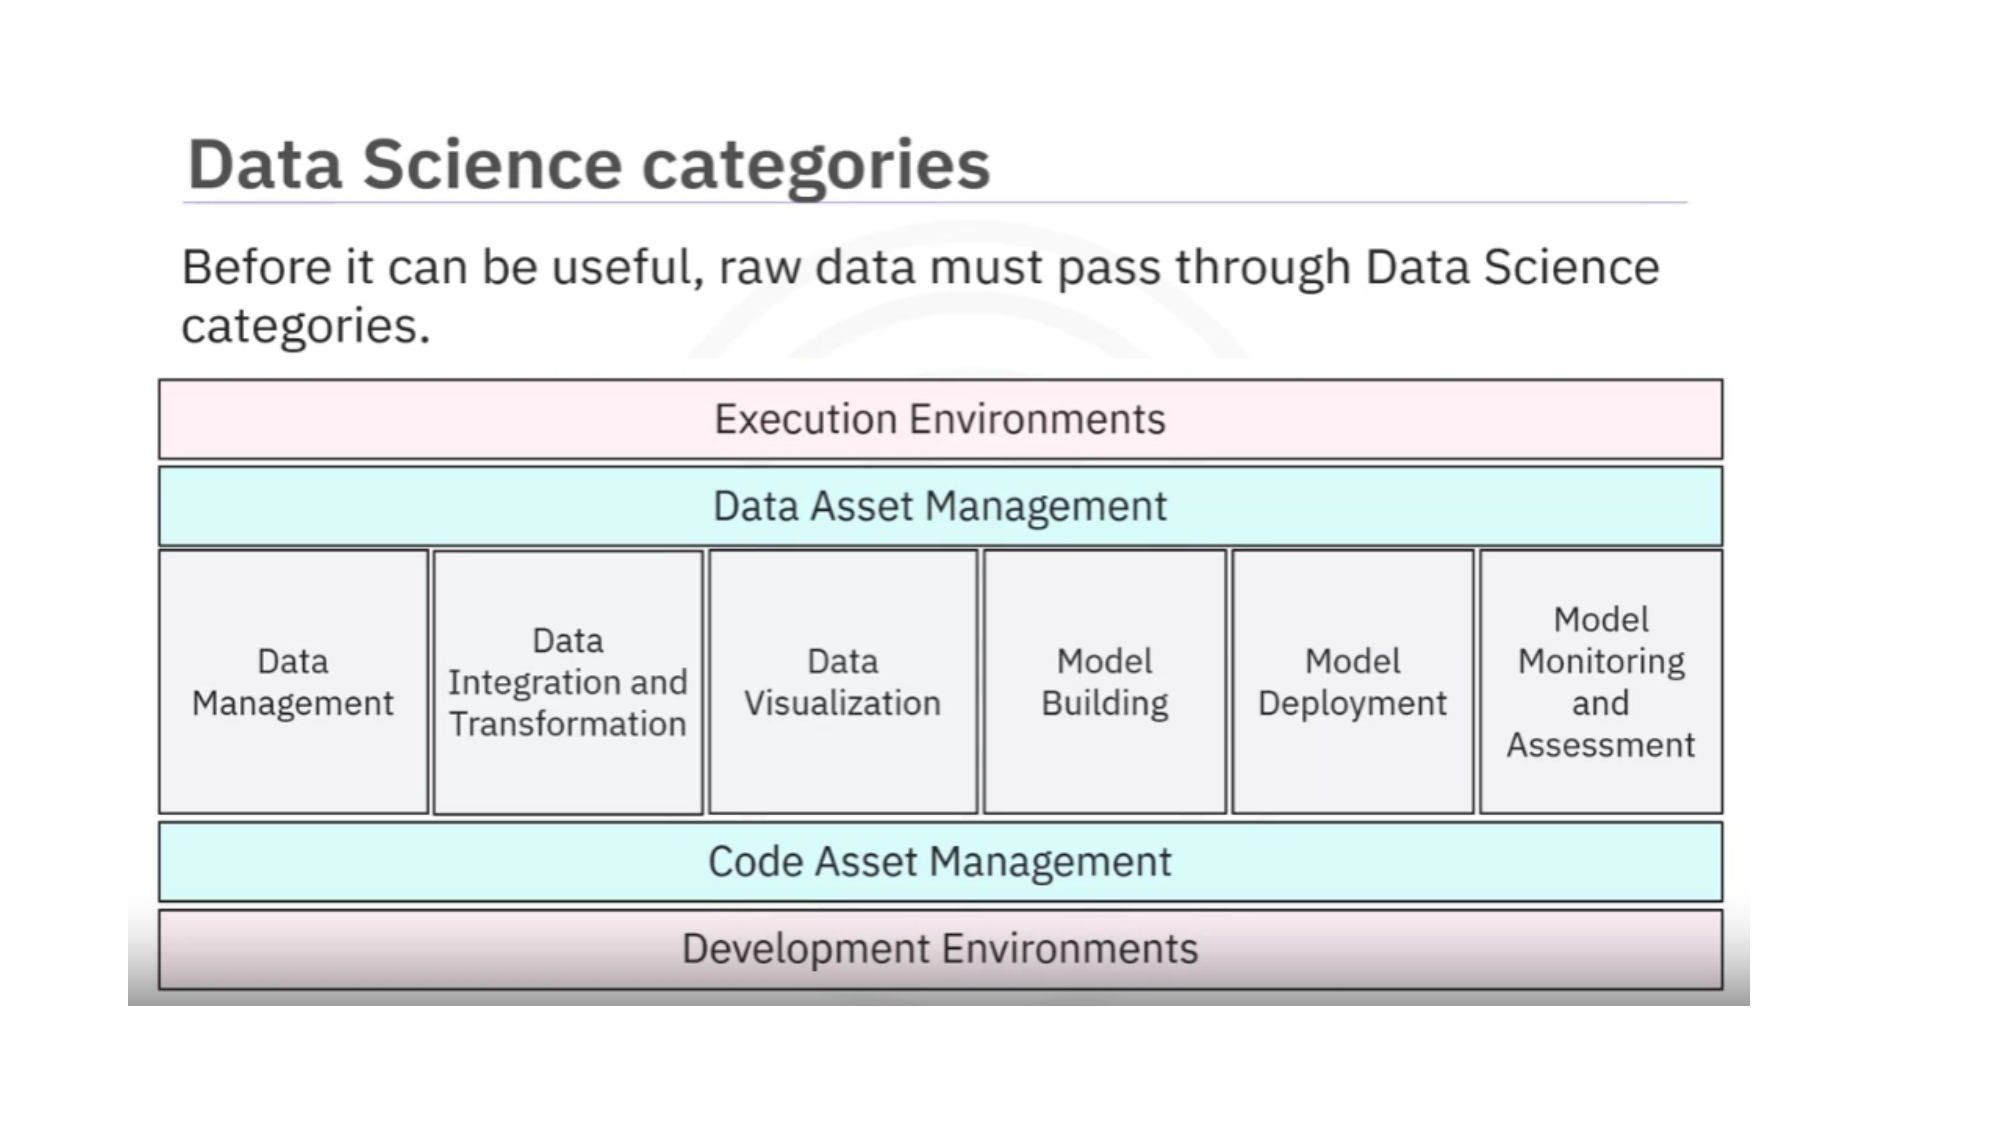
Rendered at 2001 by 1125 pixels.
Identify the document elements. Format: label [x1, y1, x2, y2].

picture [128, 98, 1750, 1006]
